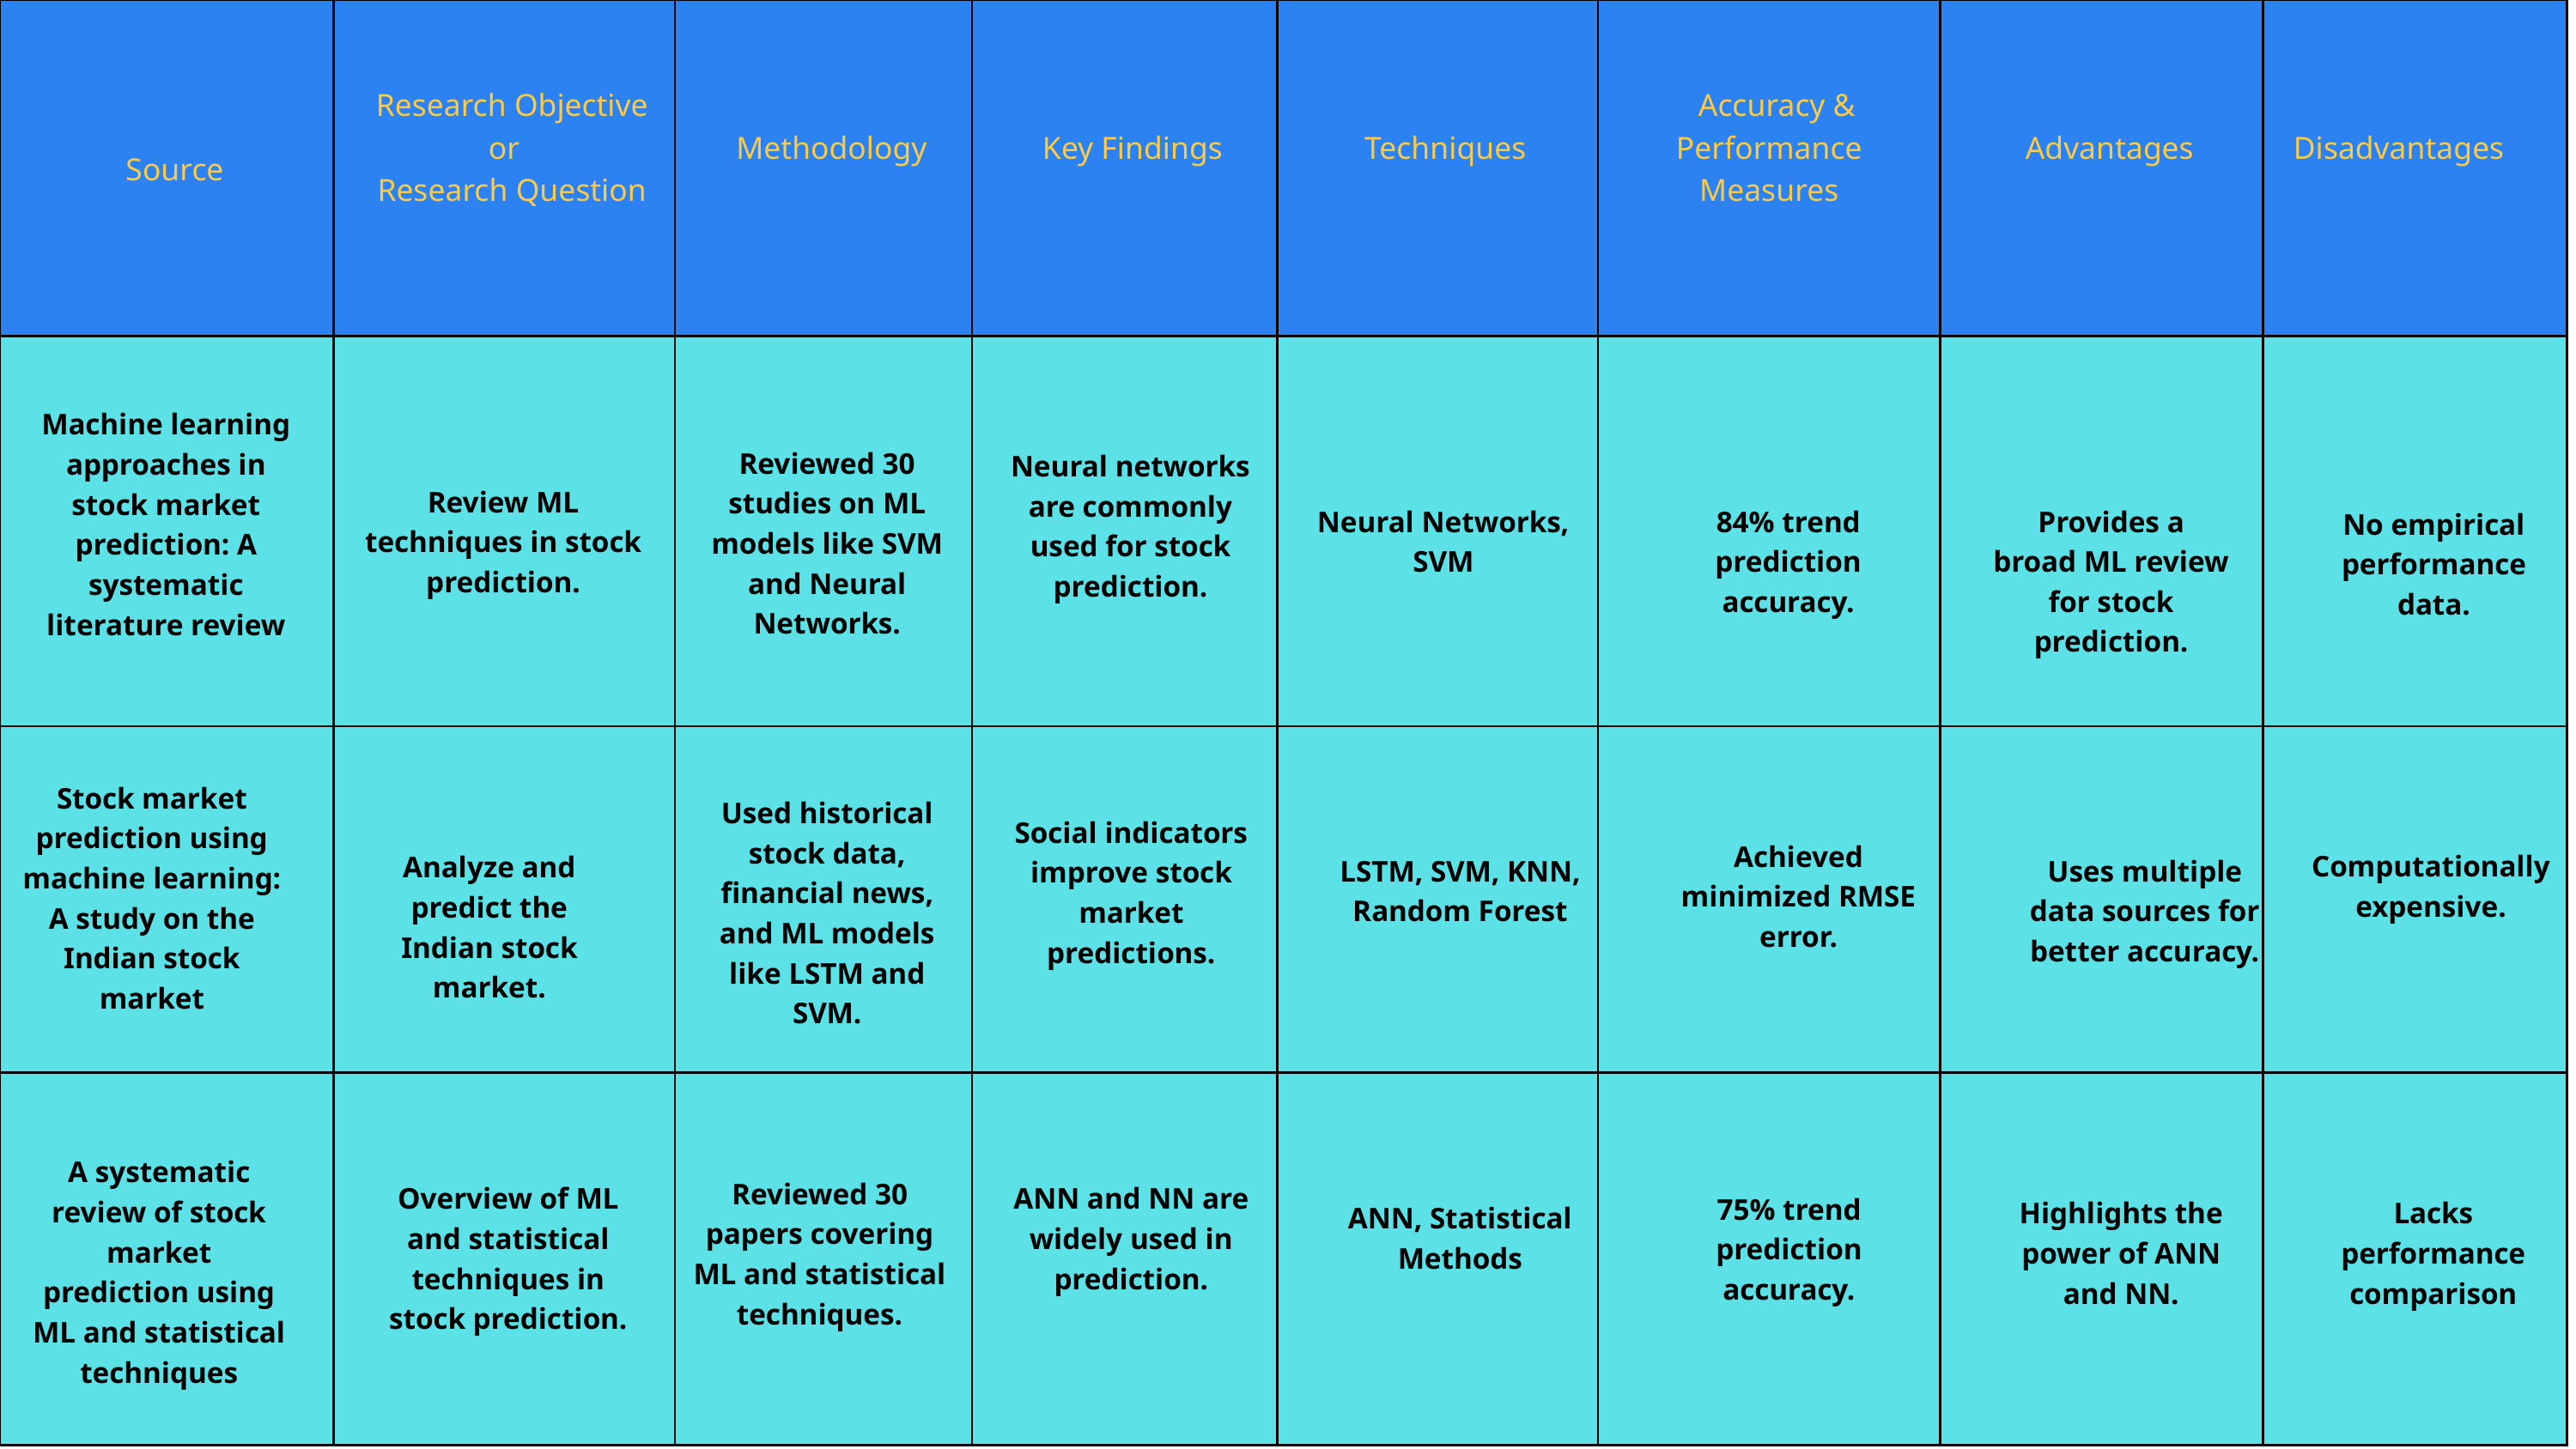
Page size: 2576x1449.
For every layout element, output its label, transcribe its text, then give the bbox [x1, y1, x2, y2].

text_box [1659, 500, 1918, 616]
table_cell [2264, 1074, 2566, 1444]
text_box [30, 1151, 288, 1384]
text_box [1001, 445, 1260, 600]
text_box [706, 442, 949, 636]
table_header Advantages [1941, 1, 2262, 335]
table_header Disadvantages [2264, 1, 2566, 335]
table_cell [2264, 337, 2566, 725]
table_header Key Findings [973, 1, 1276, 335]
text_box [1331, 850, 1589, 927]
table_cell [973, 337, 1276, 725]
table_cell [1279, 727, 1597, 1071]
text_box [691, 1173, 949, 1328]
table_cell [973, 727, 1276, 1071]
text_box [2305, 1192, 2562, 1308]
table_cell [2264, 727, 2566, 1071]
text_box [361, 806, 618, 1000]
table_cell [335, 727, 674, 1071]
table_cell [973, 1074, 1276, 1444]
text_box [16, 777, 288, 1009]
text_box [1661, 1188, 1918, 1304]
table_cell [1599, 727, 1939, 1071]
table_cell [1941, 1074, 2262, 1444]
table_cell [1, 727, 332, 1071]
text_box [1992, 500, 2230, 616]
table_cell [1279, 1074, 1597, 1444]
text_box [1331, 1197, 1589, 1274]
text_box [380, 1178, 637, 1332]
table_cell [335, 1074, 674, 1444]
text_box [1314, 500, 1573, 578]
table_cell [1941, 337, 2262, 725]
table_cell [1599, 1074, 1939, 1444]
table_cell [676, 1074, 971, 1444]
table_header Techniques [1279, 1, 1597, 335]
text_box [1992, 1192, 2251, 1308]
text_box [698, 791, 956, 1024]
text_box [1670, 835, 1928, 951]
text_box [2016, 850, 2274, 966]
table_header Research Objective or Research Question [335, 1, 674, 335]
table_header Accuracy & Performance Measures [1599, 1, 1939, 335]
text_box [354, 481, 653, 597]
table_cell [1941, 727, 2262, 1071]
table_cell [335, 337, 674, 725]
table_header Methodology [676, 1, 971, 335]
table_cell [1279, 337, 1597, 725]
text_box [1002, 1178, 1260, 1294]
table_cell [1599, 337, 1939, 725]
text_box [2302, 845, 2560, 923]
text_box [2305, 503, 2563, 619]
table_cell [676, 727, 971, 1071]
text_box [30, 403, 302, 636]
table_cell [676, 337, 971, 725]
table_cell [1, 337, 332, 725]
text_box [1002, 811, 1260, 966]
table_cell [1, 1074, 332, 1444]
table_header Source [1, 1, 332, 335]
